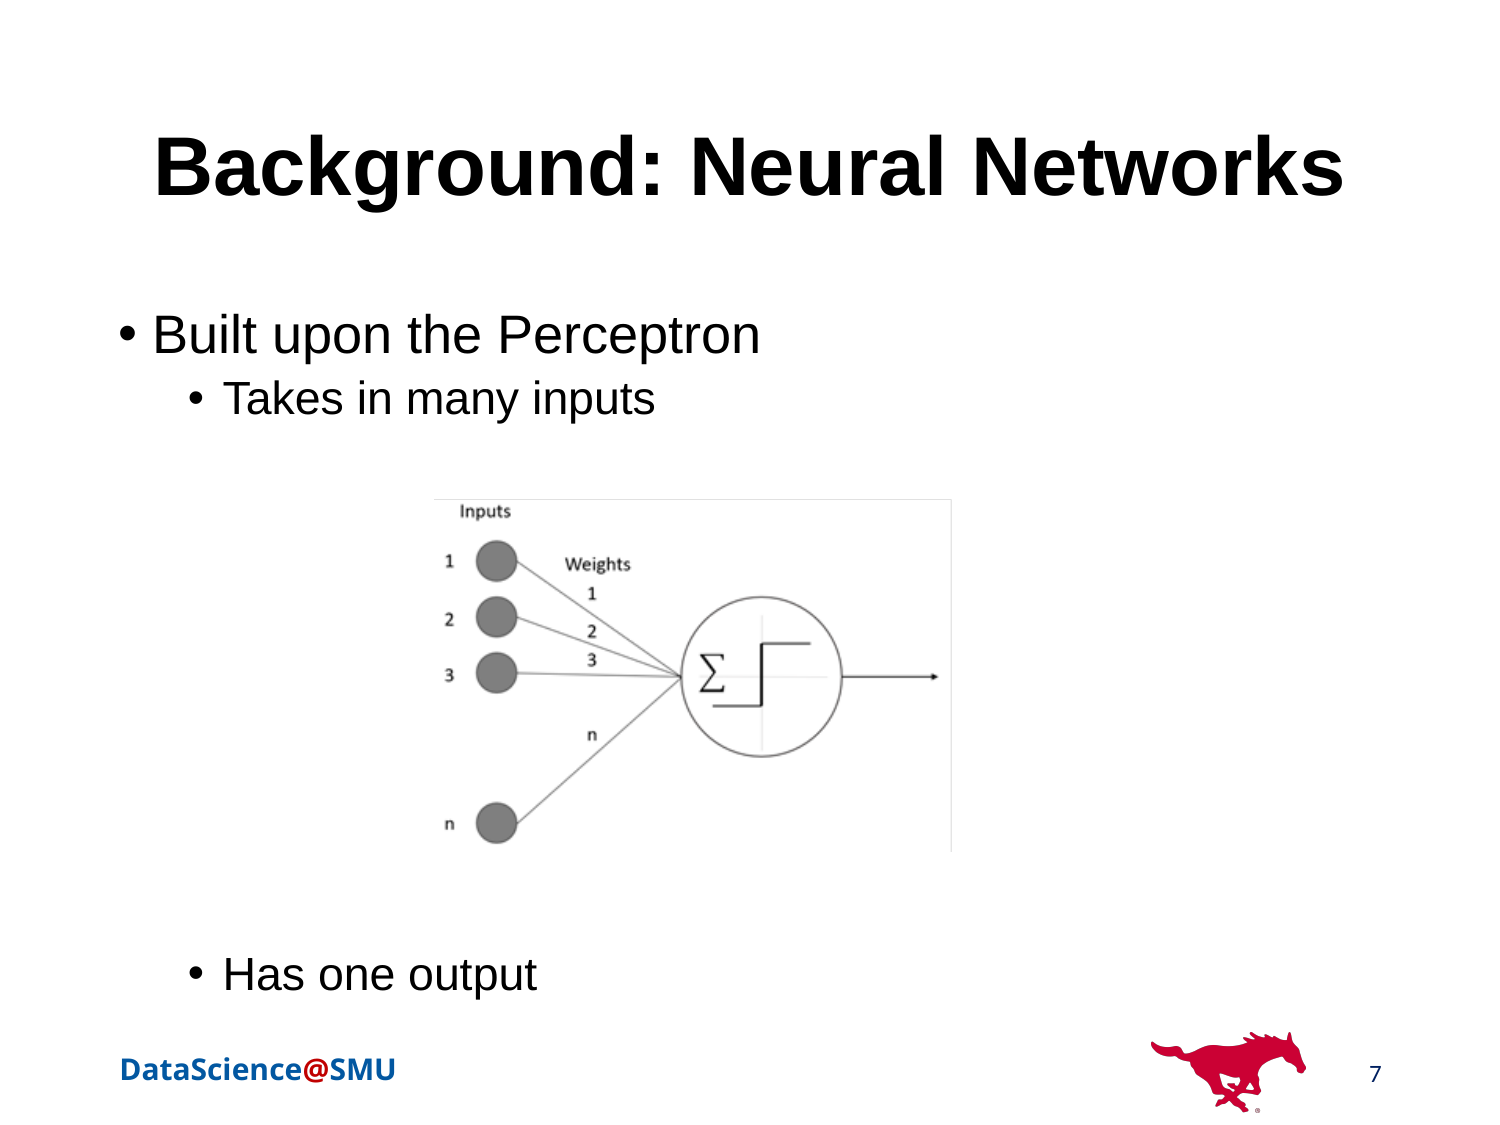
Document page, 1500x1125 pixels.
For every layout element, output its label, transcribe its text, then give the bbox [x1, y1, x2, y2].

list Built upon the Perceptron Takes in many inputs Has one output [103, 299, 1397, 1014]
picture [1151, 1103, 1306, 1113]
title Background: Neural Networks [103, 59, 1397, 278]
picture [434, 498, 953, 852]
picture [1151, 1032, 1306, 1042]
slide_number 7 [1059, 1042, 1397, 1103]
